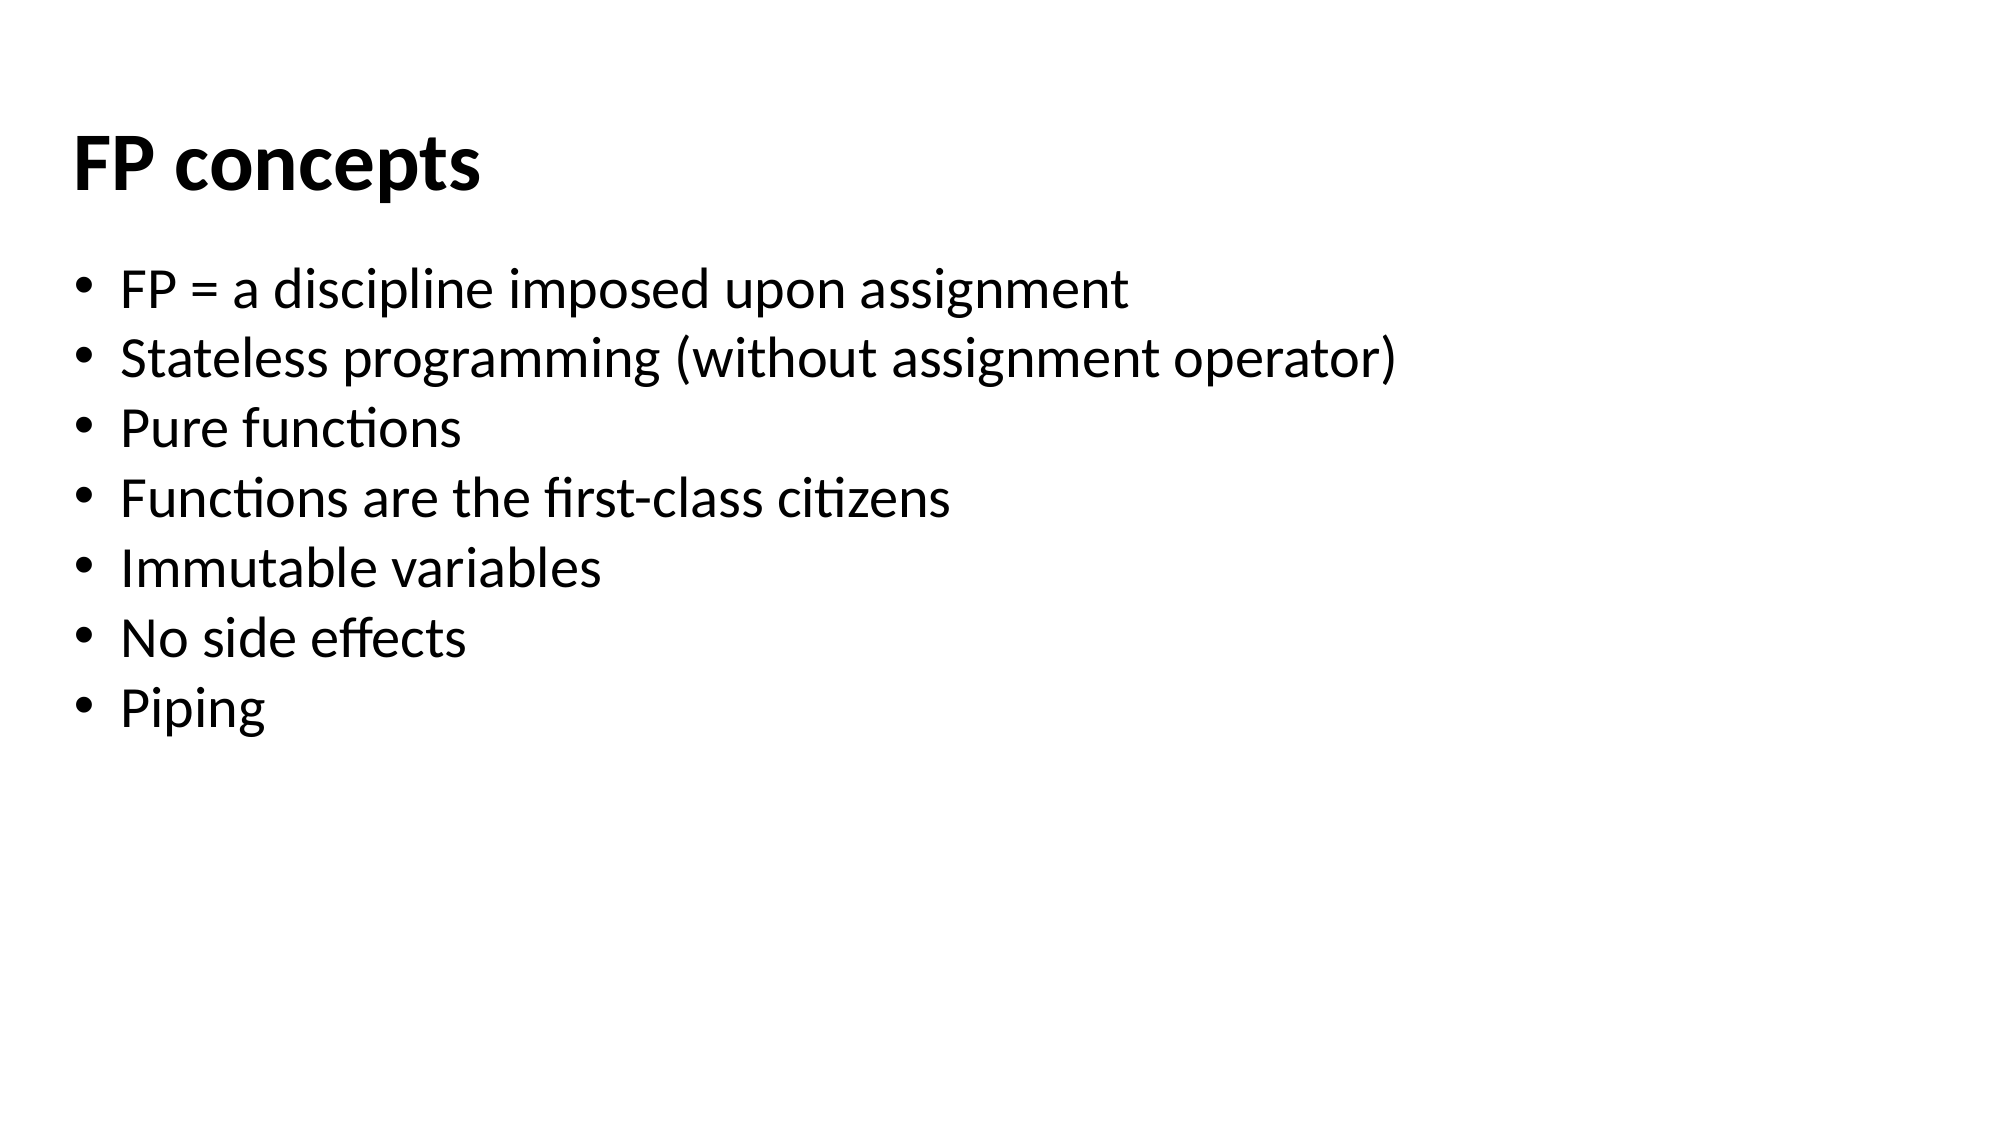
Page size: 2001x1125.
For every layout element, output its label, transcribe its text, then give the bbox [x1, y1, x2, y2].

text_box FP concepts [0, 0, 2000, 215]
text_box FP = a discipline imposed upon assignment Stateless programming (without assignment operator) Pure functions Functions are the first-class citizens Immutable variables No side effects Piping [0, 242, 2000, 747]
